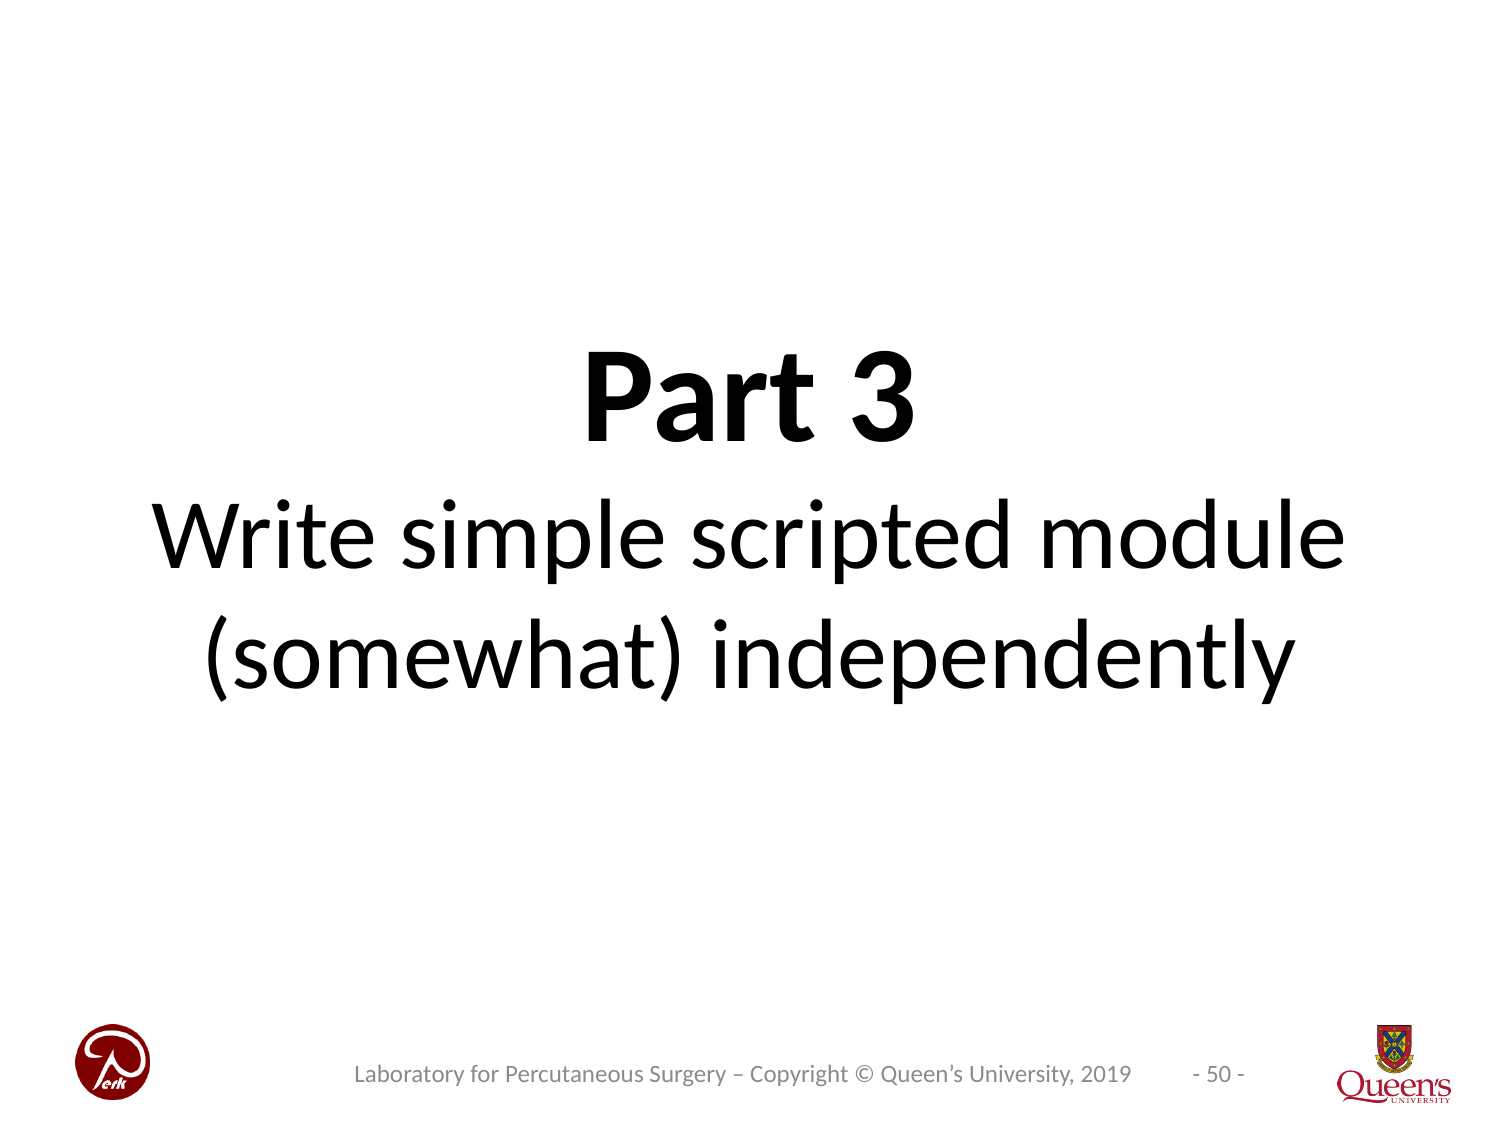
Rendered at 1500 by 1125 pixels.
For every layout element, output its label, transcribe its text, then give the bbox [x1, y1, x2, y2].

picture [1337, 1025, 1451, 1103]
slide_number - 50 - [1175, 1042, 1263, 1103]
footer Laboratory for Percutaneous Surgery – Copyright © Queen’s University, 2019 [312, 1042, 1175, 1103]
text_box Part 3 Write simple scripted module (somewhat) independently [74, 237, 1425, 775]
picture [75, 1024, 150, 1100]
